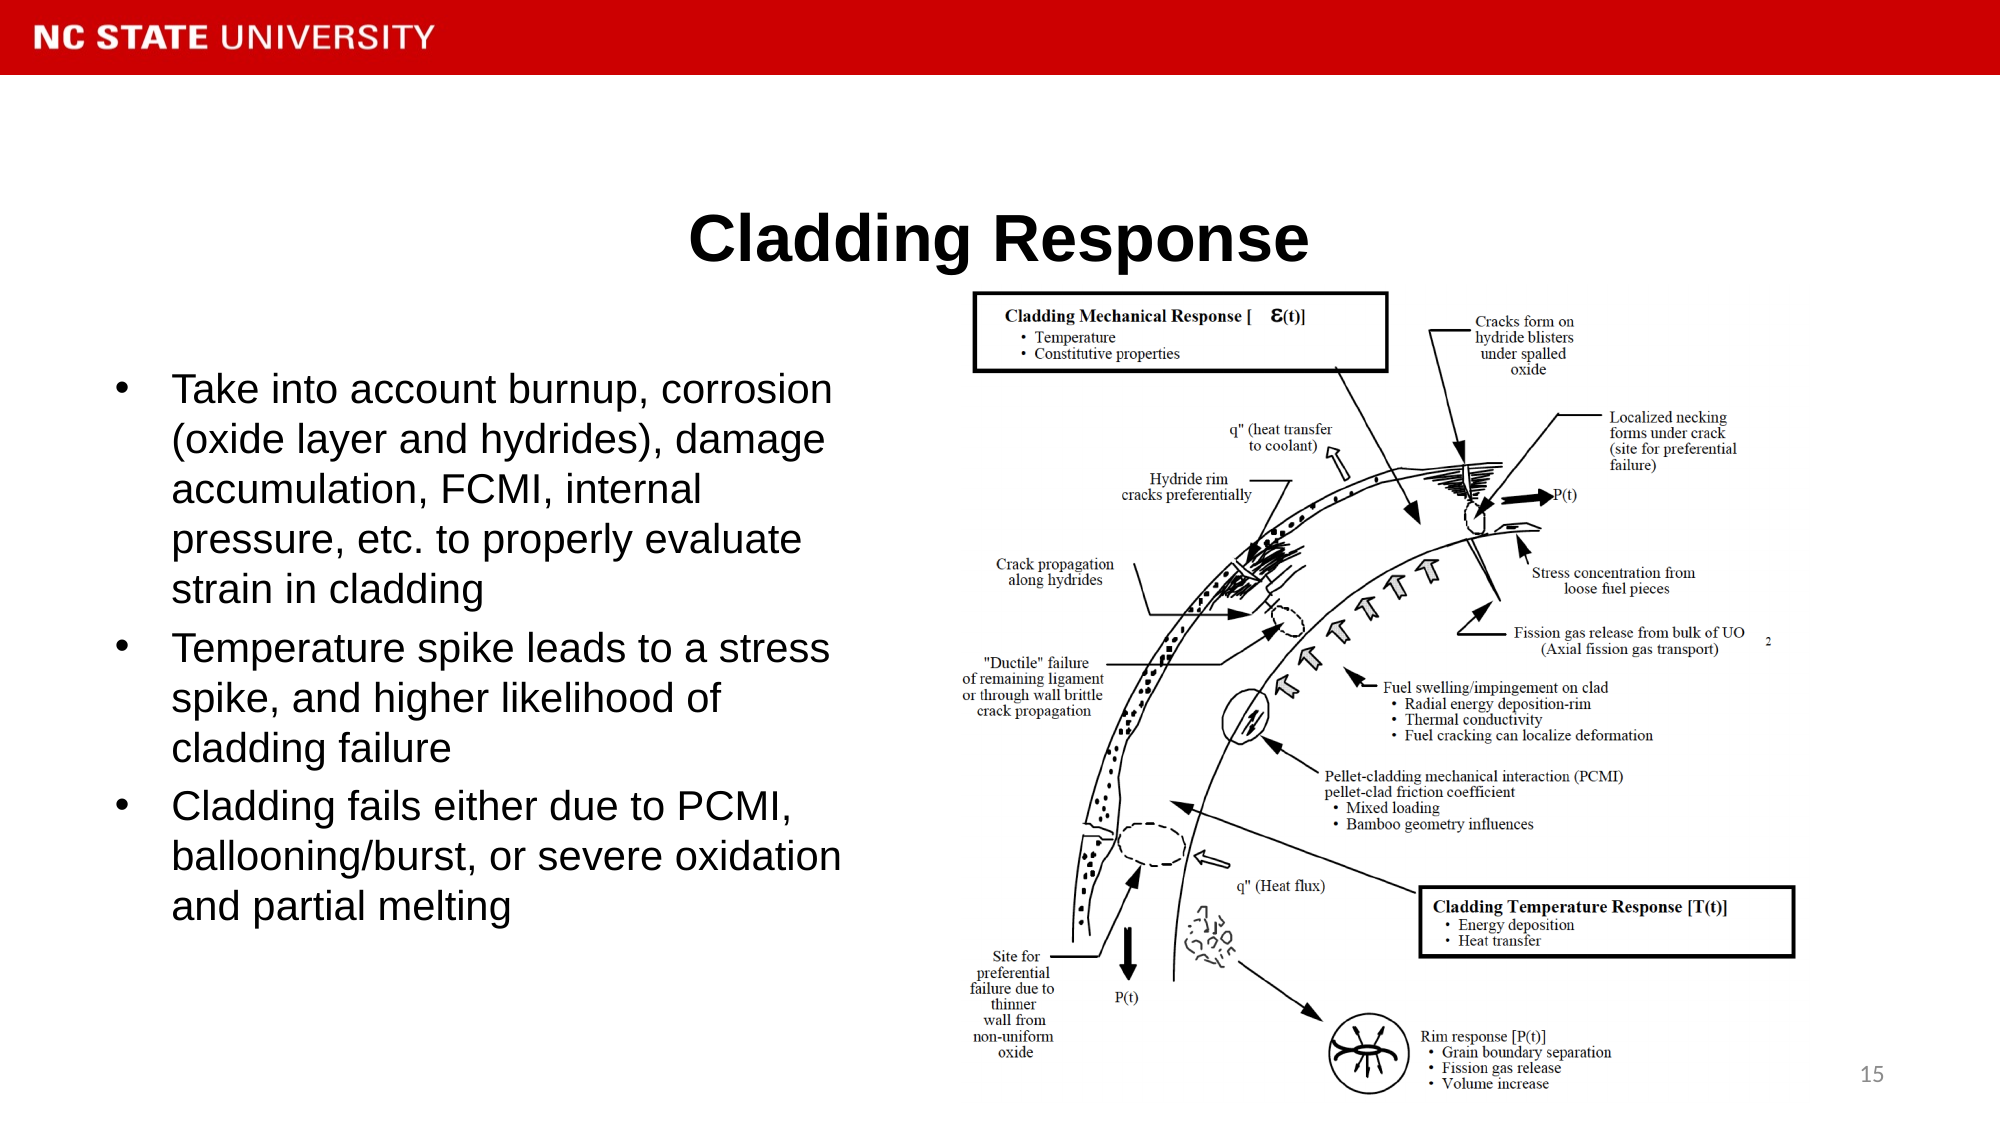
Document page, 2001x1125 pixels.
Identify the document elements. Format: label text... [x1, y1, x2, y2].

picture [0, 0, 2000, 75]
slide_number 15 [1815, 1042, 1900, 1103]
title Cladding Response [99, 147, 1900, 323]
picture [961, 284, 1811, 1103]
list Take into account burnup, corrosion (oxide layer and hydrides), damage accumulation, FCMI, internal pressure, etc. to properly evaluate strain in cladding Temperature spike leads to a stress spike, and higher likelihood of cladding failure Cladding fails either due to PCMI, ballooning/burst, or severe oxidation and partial melting [99, 354, 865, 1005]
